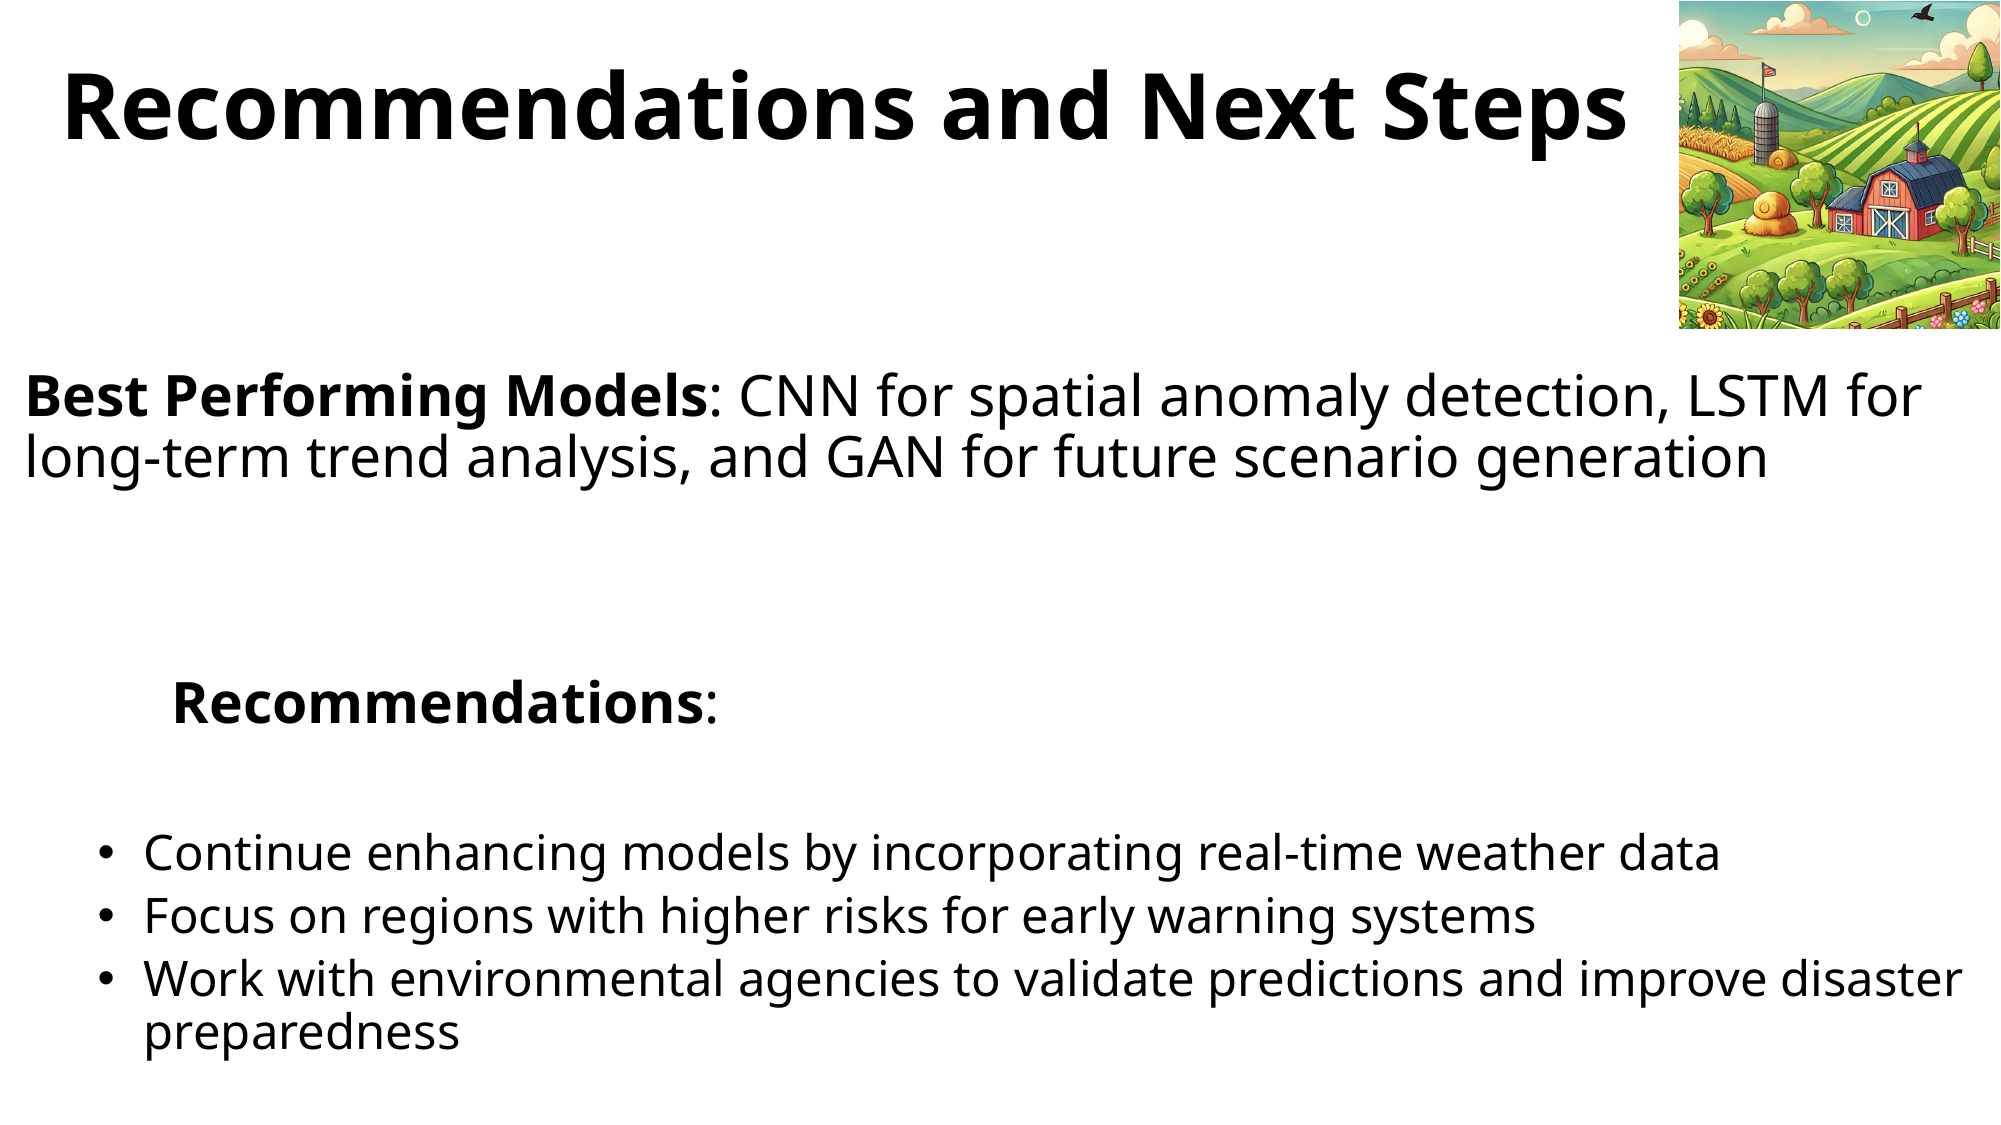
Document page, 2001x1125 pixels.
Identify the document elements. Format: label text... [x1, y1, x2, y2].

list Best Performing Models: CNN for spatial anomaly detection, LSTM for long-term trend analysis, and GAN for future scenario generation Recommendations: Continue enhancing models by incorporating real-time weather data Focus on regions with higher risks for early warning systems Work with environmental agencies to validate predictions and improve disaster preparedness [9, 359, 1991, 1073]
title Recommendations and Next Steps [45, 56, 1679, 274]
picture [1679, 1, 2000, 329]
